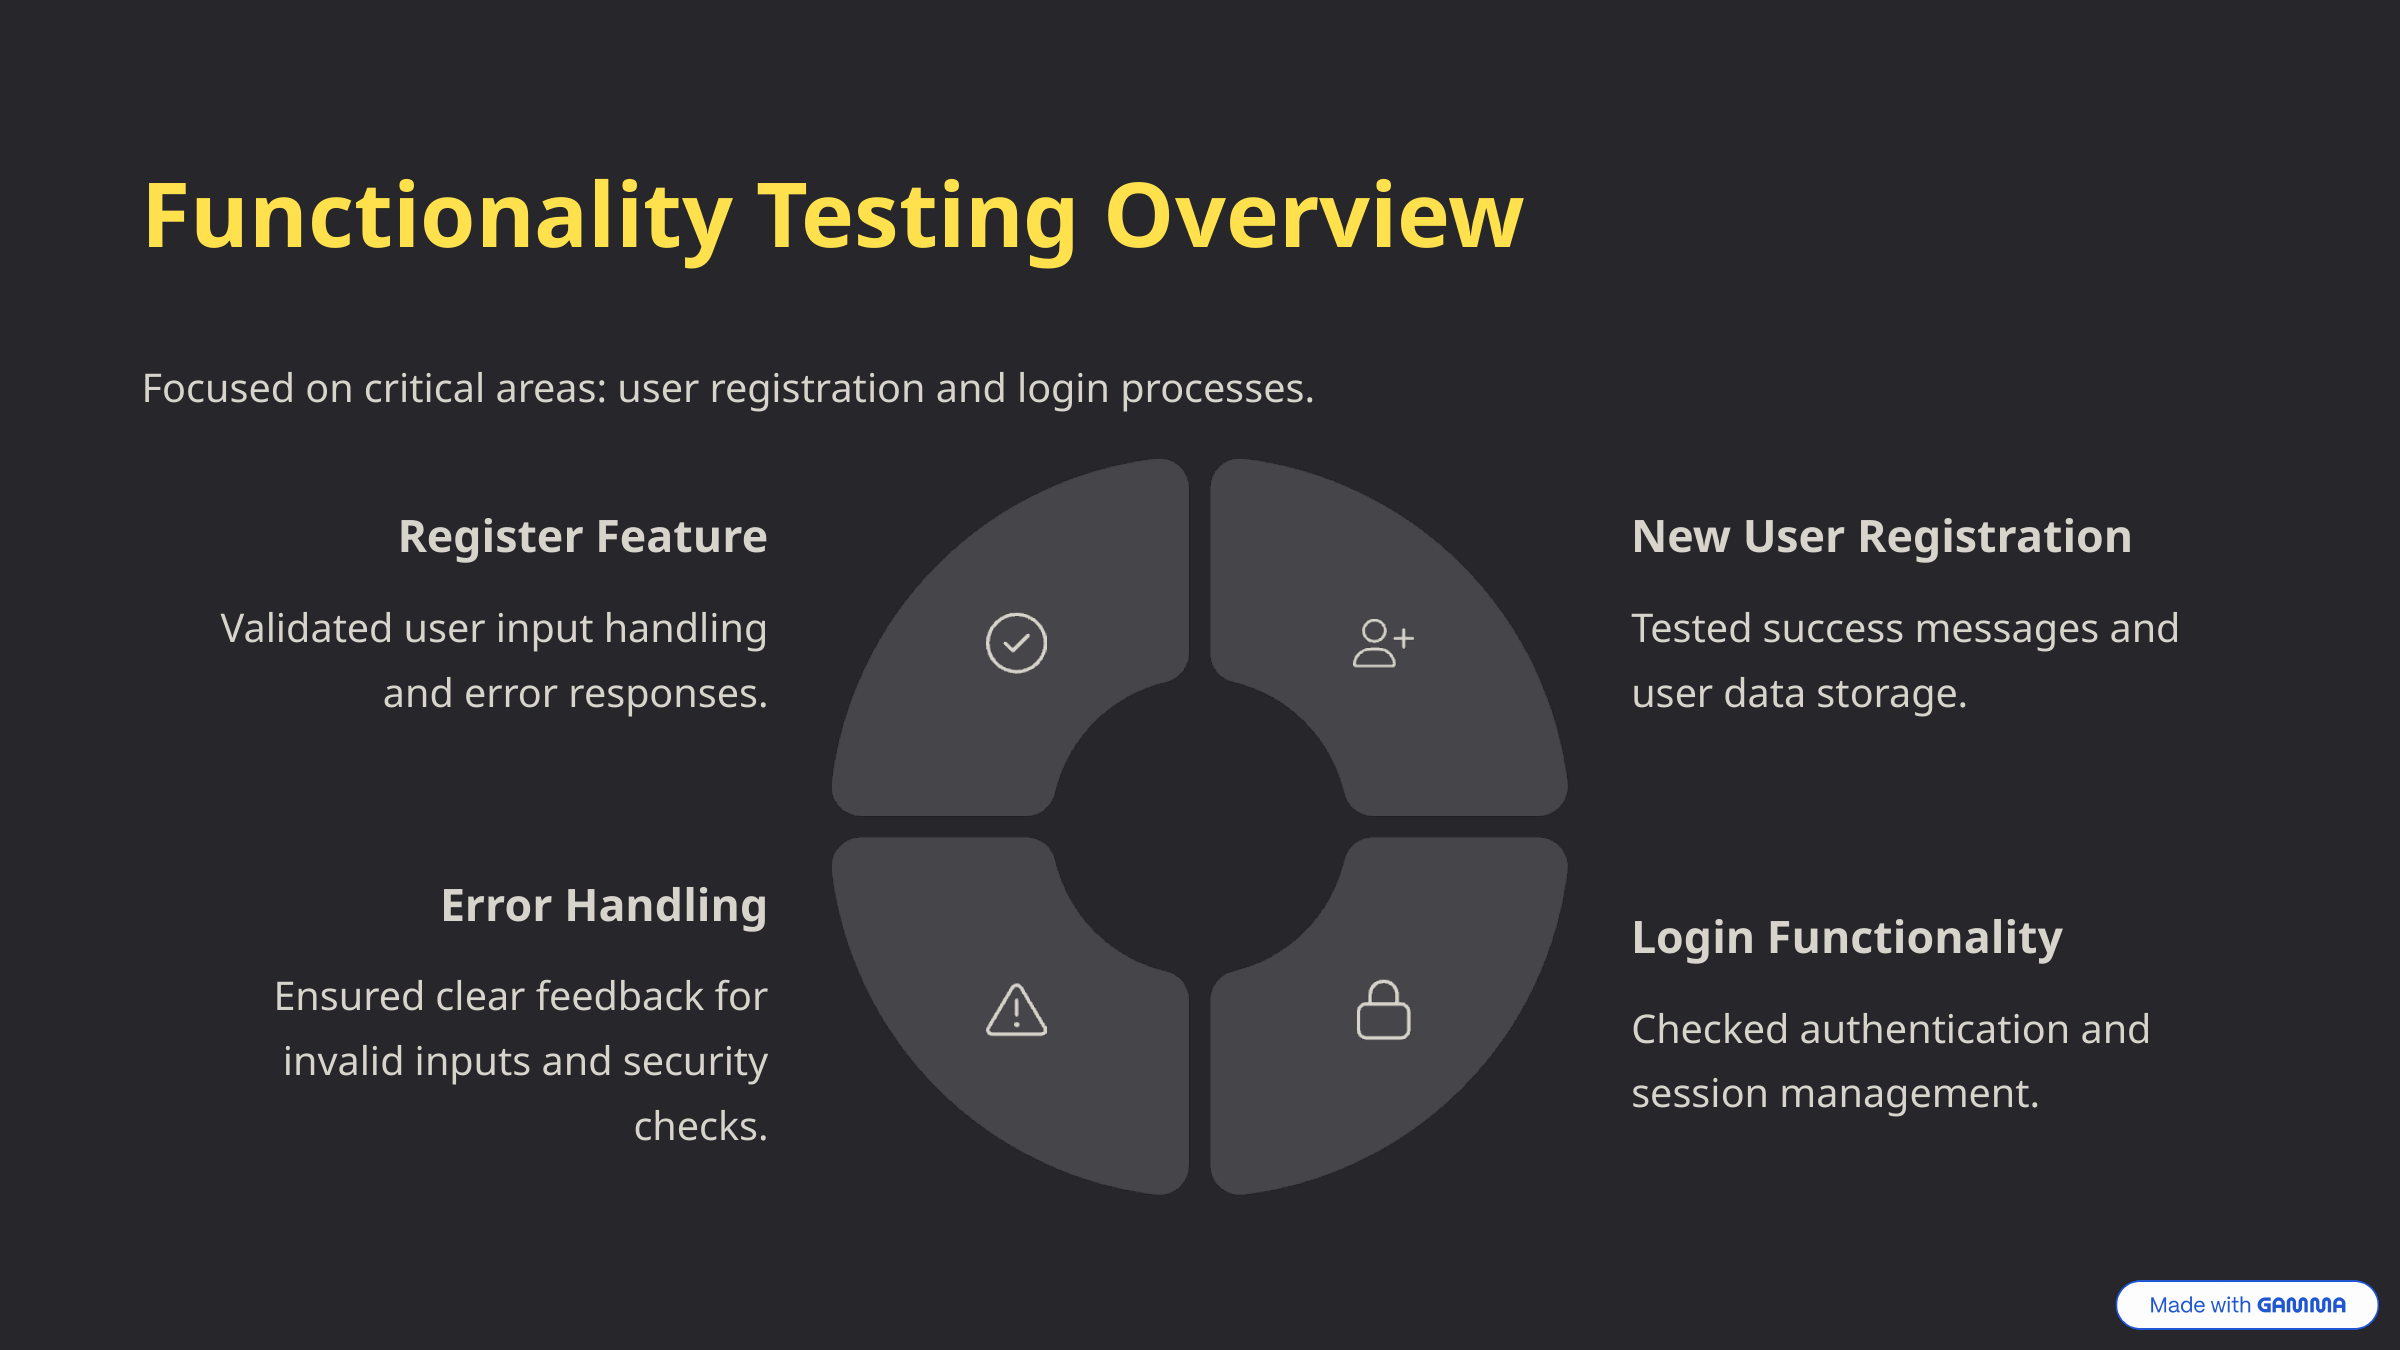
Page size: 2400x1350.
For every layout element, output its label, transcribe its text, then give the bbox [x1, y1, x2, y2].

text_box Validated user input handling and error responses. [141, 585, 769, 716]
picture [829, 456, 1571, 1198]
picture [2106, 1271, 2389, 1339]
text_box New User Registration [1631, 505, 2152, 562]
text_box Focused on critical areas: user registration and login processes. [141, 346, 2259, 411]
text_box Functionality Testing Overview [141, 152, 1575, 266]
text_box Ensured clear feedback for invalid inputs and security checks. [141, 954, 769, 1149]
text_box Tested success messages and user data storage. [1631, 585, 2259, 716]
text_box Checked authentication and session management. [1631, 986, 2259, 1117]
text_box Login Functionality [1631, 906, 2088, 963]
text_box Register Feature [318, 505, 769, 562]
text_box Error Handling [318, 873, 769, 930]
